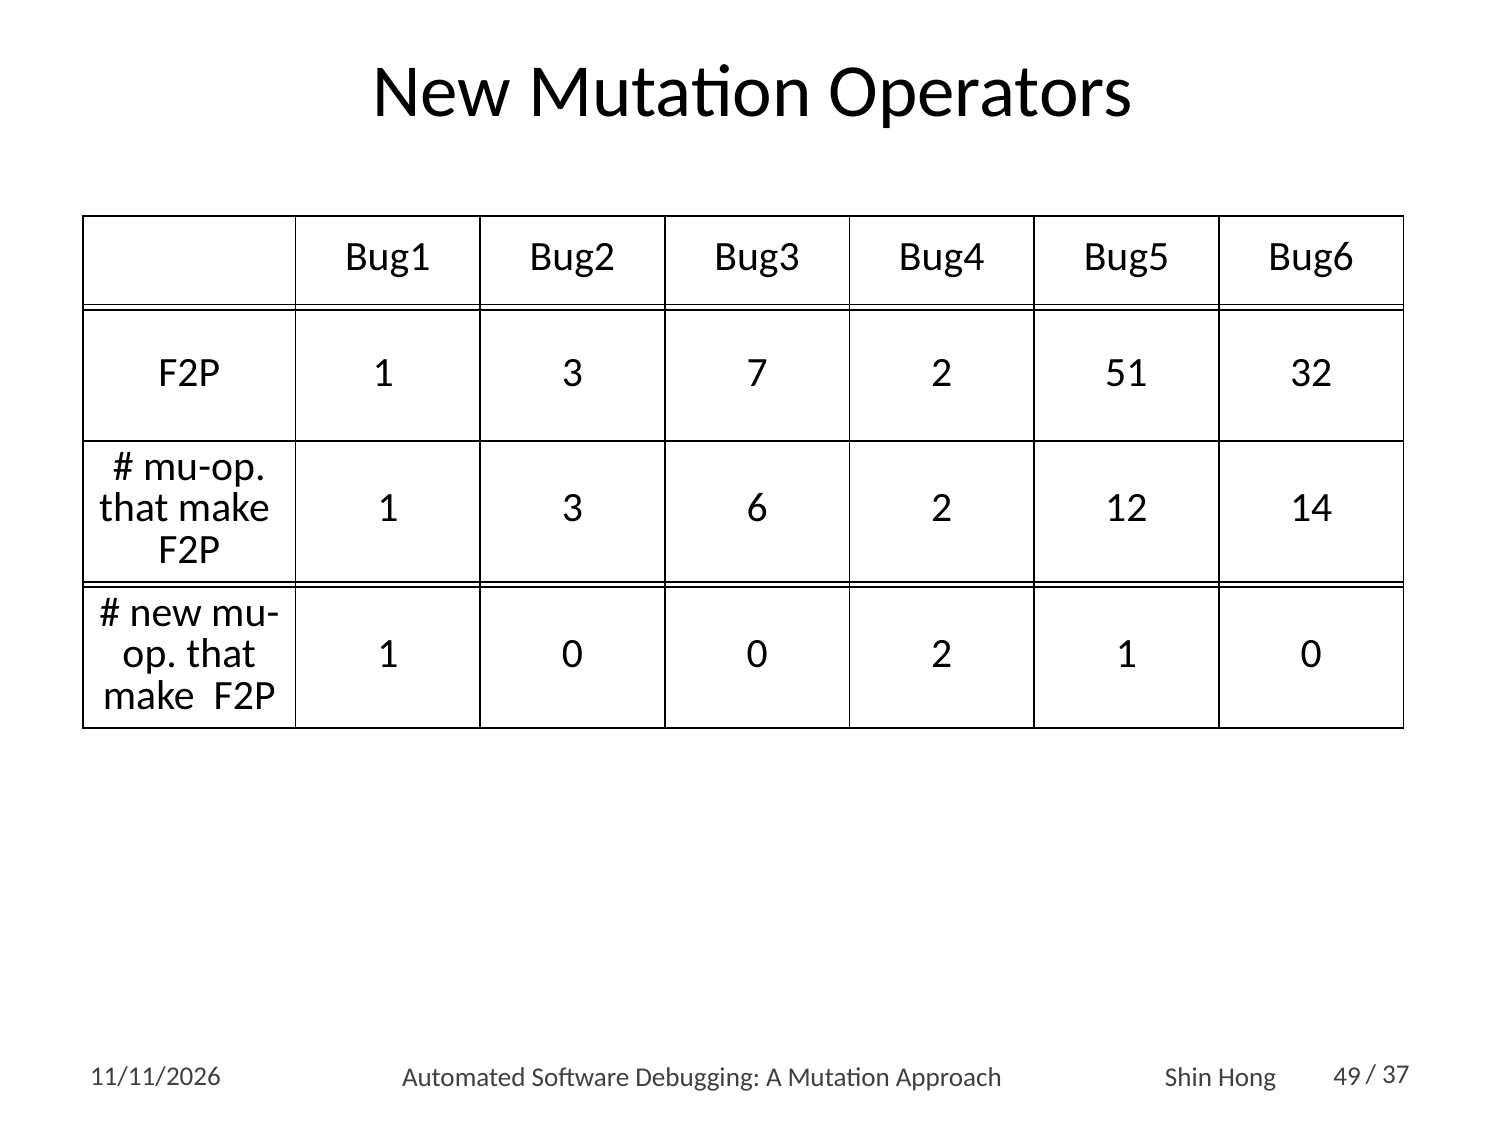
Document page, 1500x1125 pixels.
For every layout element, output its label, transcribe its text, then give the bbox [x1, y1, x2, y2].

table_cell 51 [1035, 311, 1218, 440]
table_header Bug1 [296, 217, 479, 304]
table_header Bug5 [1035, 217, 1218, 304]
table_cell 1 [296, 442, 479, 581]
table_cell 0 [1220, 588, 1403, 727]
table_cell 12 [1035, 442, 1218, 581]
table_cell [1220, 305, 1403, 309]
table_cell 14 [1220, 442, 1403, 581]
table_header Bug4 [850, 217, 1033, 304]
table_header [84, 217, 295, 304]
table_cell [1035, 305, 1218, 309]
title New Mutation Operators [80, 26, 1425, 157]
table_cell 3 [481, 442, 664, 581]
table_cell [84, 305, 295, 309]
footer Automated Software Debugging: A Mutation Approach [260, 1045, 1144, 1106]
table_cell 2 [850, 442, 1033, 581]
table_cell F2P [84, 311, 295, 440]
slide_number 49 [1300, 1045, 1376, 1105]
table_cell 1 [296, 588, 479, 727]
table_cell 2 [850, 588, 1033, 727]
table_header Bug6 [1220, 217, 1403, 304]
table_cell [296, 305, 479, 309]
table_header Bug3 [666, 217, 849, 304]
table_cell [850, 305, 1033, 309]
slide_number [75, 1045, 249, 1105]
table_cell # new mu-op. that make F2P [84, 588, 295, 727]
table_cell 0 [481, 588, 664, 727]
table_header Bug2 [481, 217, 664, 304]
table_cell 2 [850, 311, 1033, 440]
table_cell 0 [666, 588, 849, 727]
table_cell 1 [296, 311, 479, 440]
table_cell 1 [1035, 588, 1218, 727]
table_cell # mu-op. that make F2P [84, 442, 295, 581]
table_cell 6 [666, 442, 849, 581]
table_cell [666, 305, 849, 309]
table_cell 7 [666, 311, 849, 440]
table_cell [481, 305, 664, 309]
table_cell 3 [481, 311, 664, 440]
table_cell 32 [1220, 311, 1403, 440]
